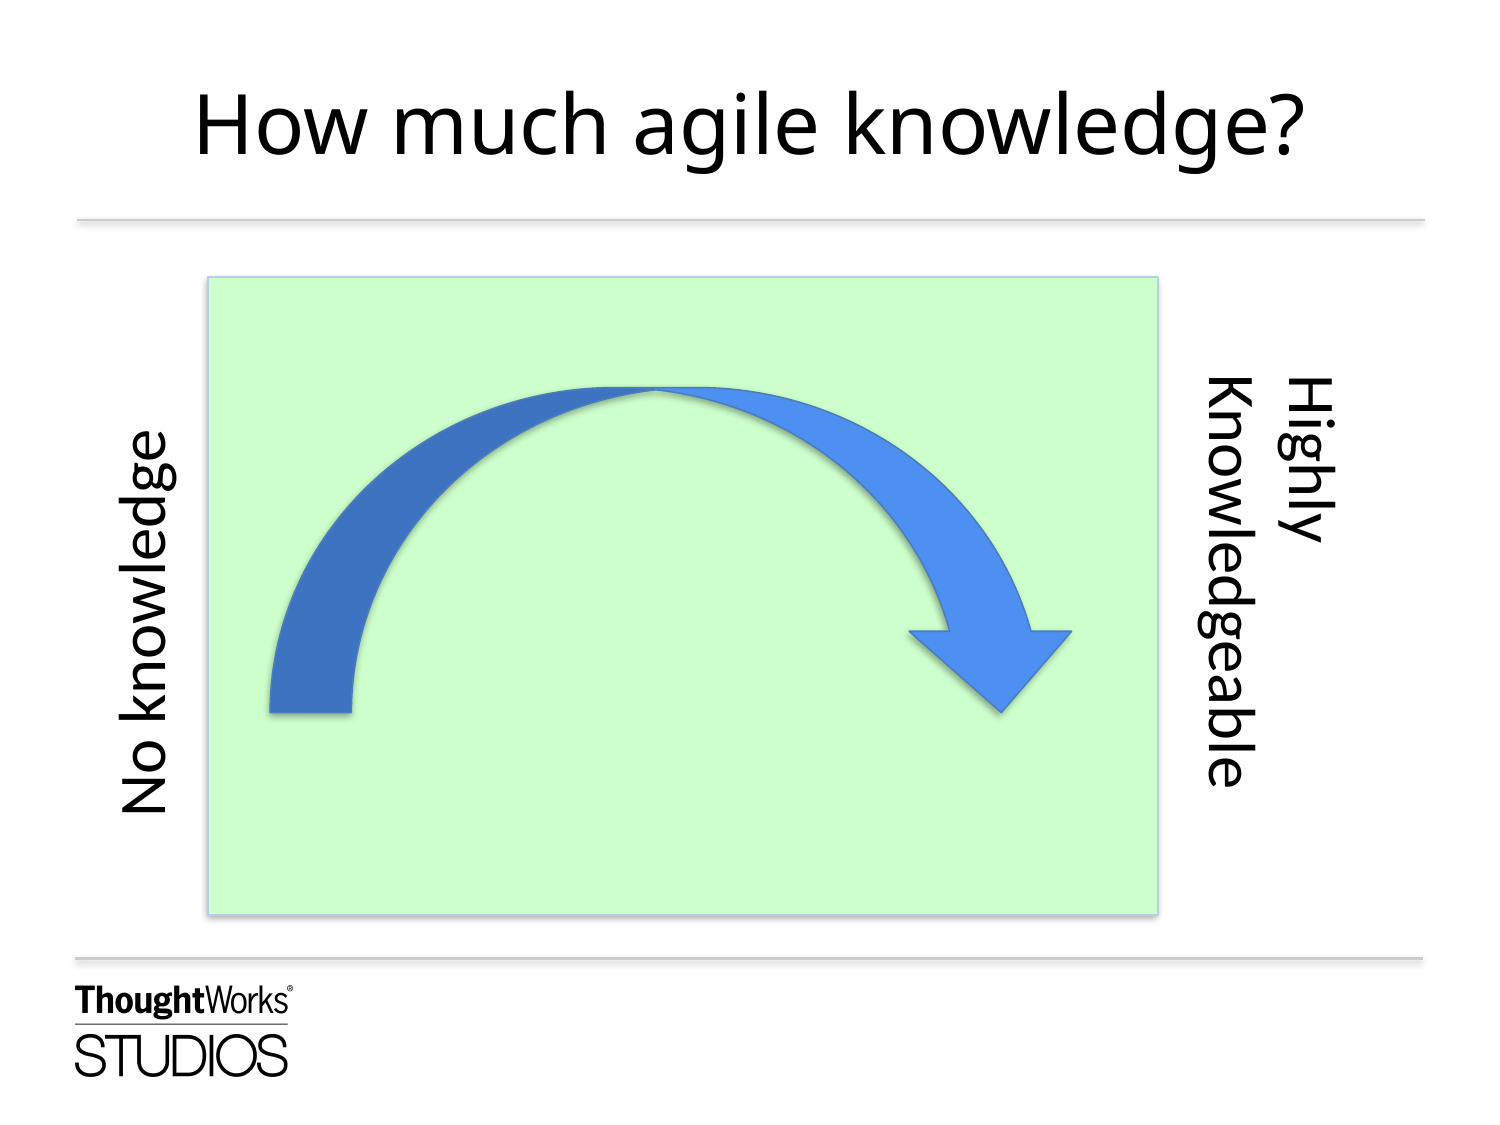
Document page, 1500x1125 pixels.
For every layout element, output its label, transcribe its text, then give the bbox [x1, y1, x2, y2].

text_box No knowledge [91, 345, 187, 833]
picture [75, 985, 293, 1077]
text_box [207, 276, 1159, 916]
text_box Highly Knowledgeable [1189, 359, 1364, 838]
text_box [269, 386, 1073, 714]
title How much agile knowledge? [75, 45, 1425, 197]
